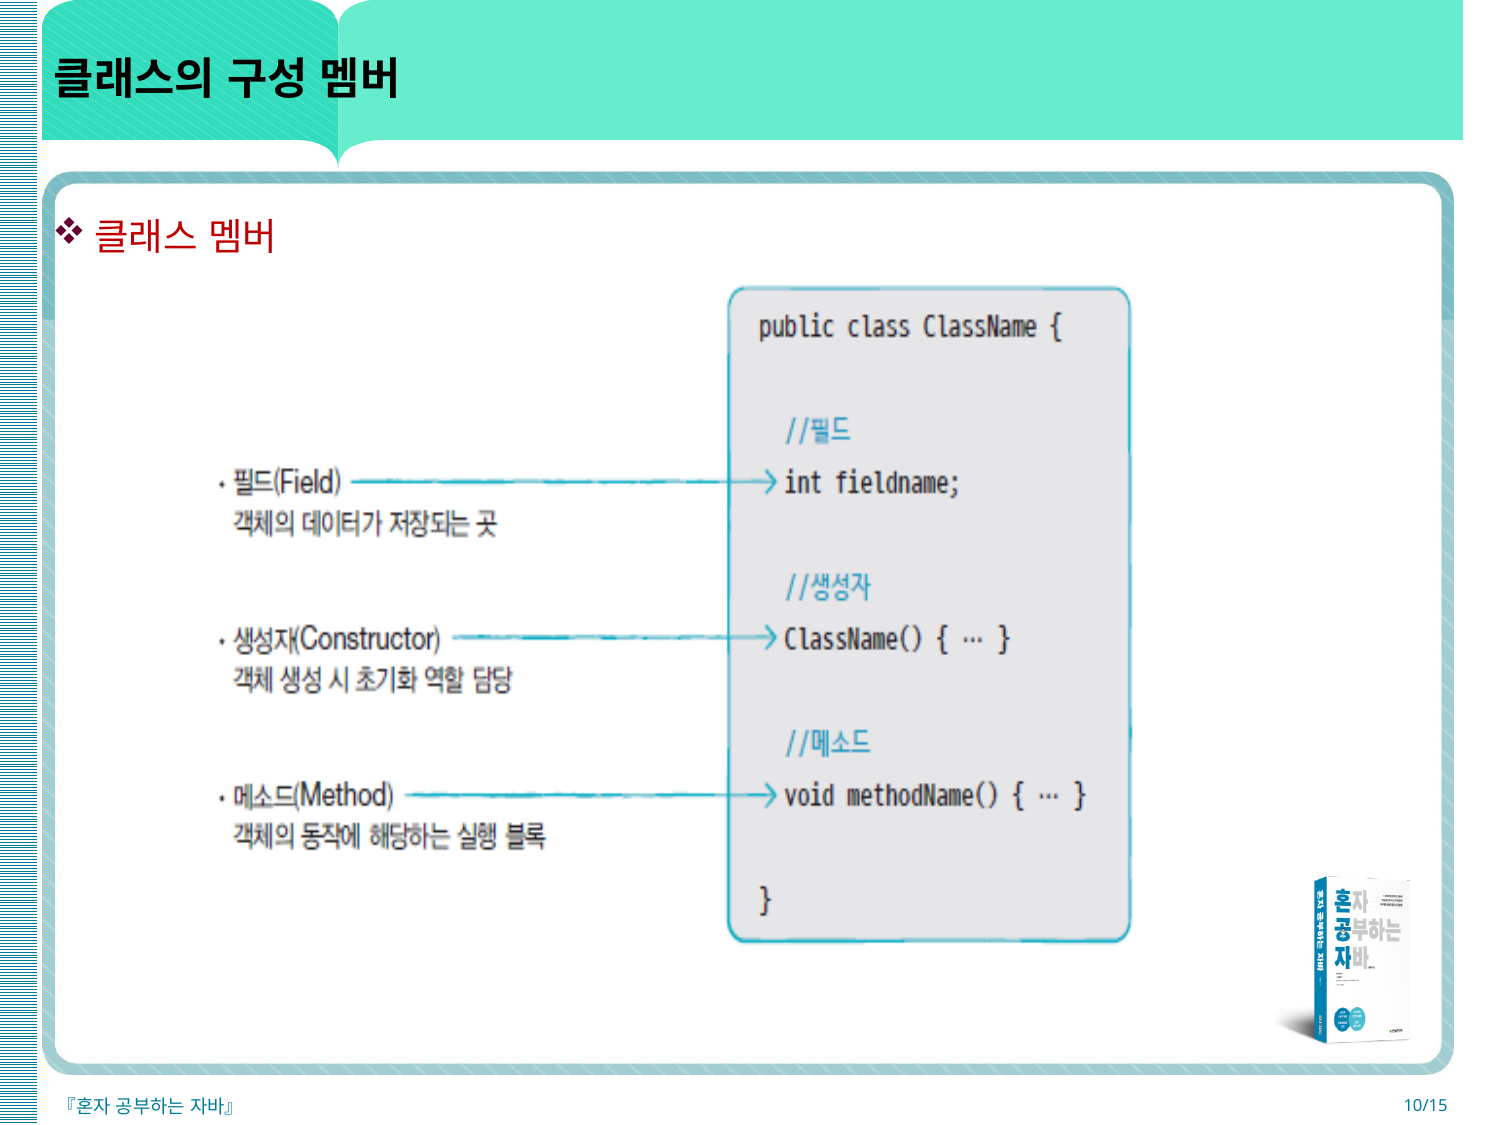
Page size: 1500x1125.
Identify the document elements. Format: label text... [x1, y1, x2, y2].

picture [225, 1102, 232, 1115]
title 클래스의 구성 멤버 [39, 42, 1280, 138]
list 클래스 멤버 [37, 152, 1463, 1091]
picture [212, 274, 1151, 953]
picture [1243, 797, 1488, 1122]
picture [116, 1102, 131, 1107]
picture [68, 1097, 75, 1110]
picture [42, 0, 1463, 152]
